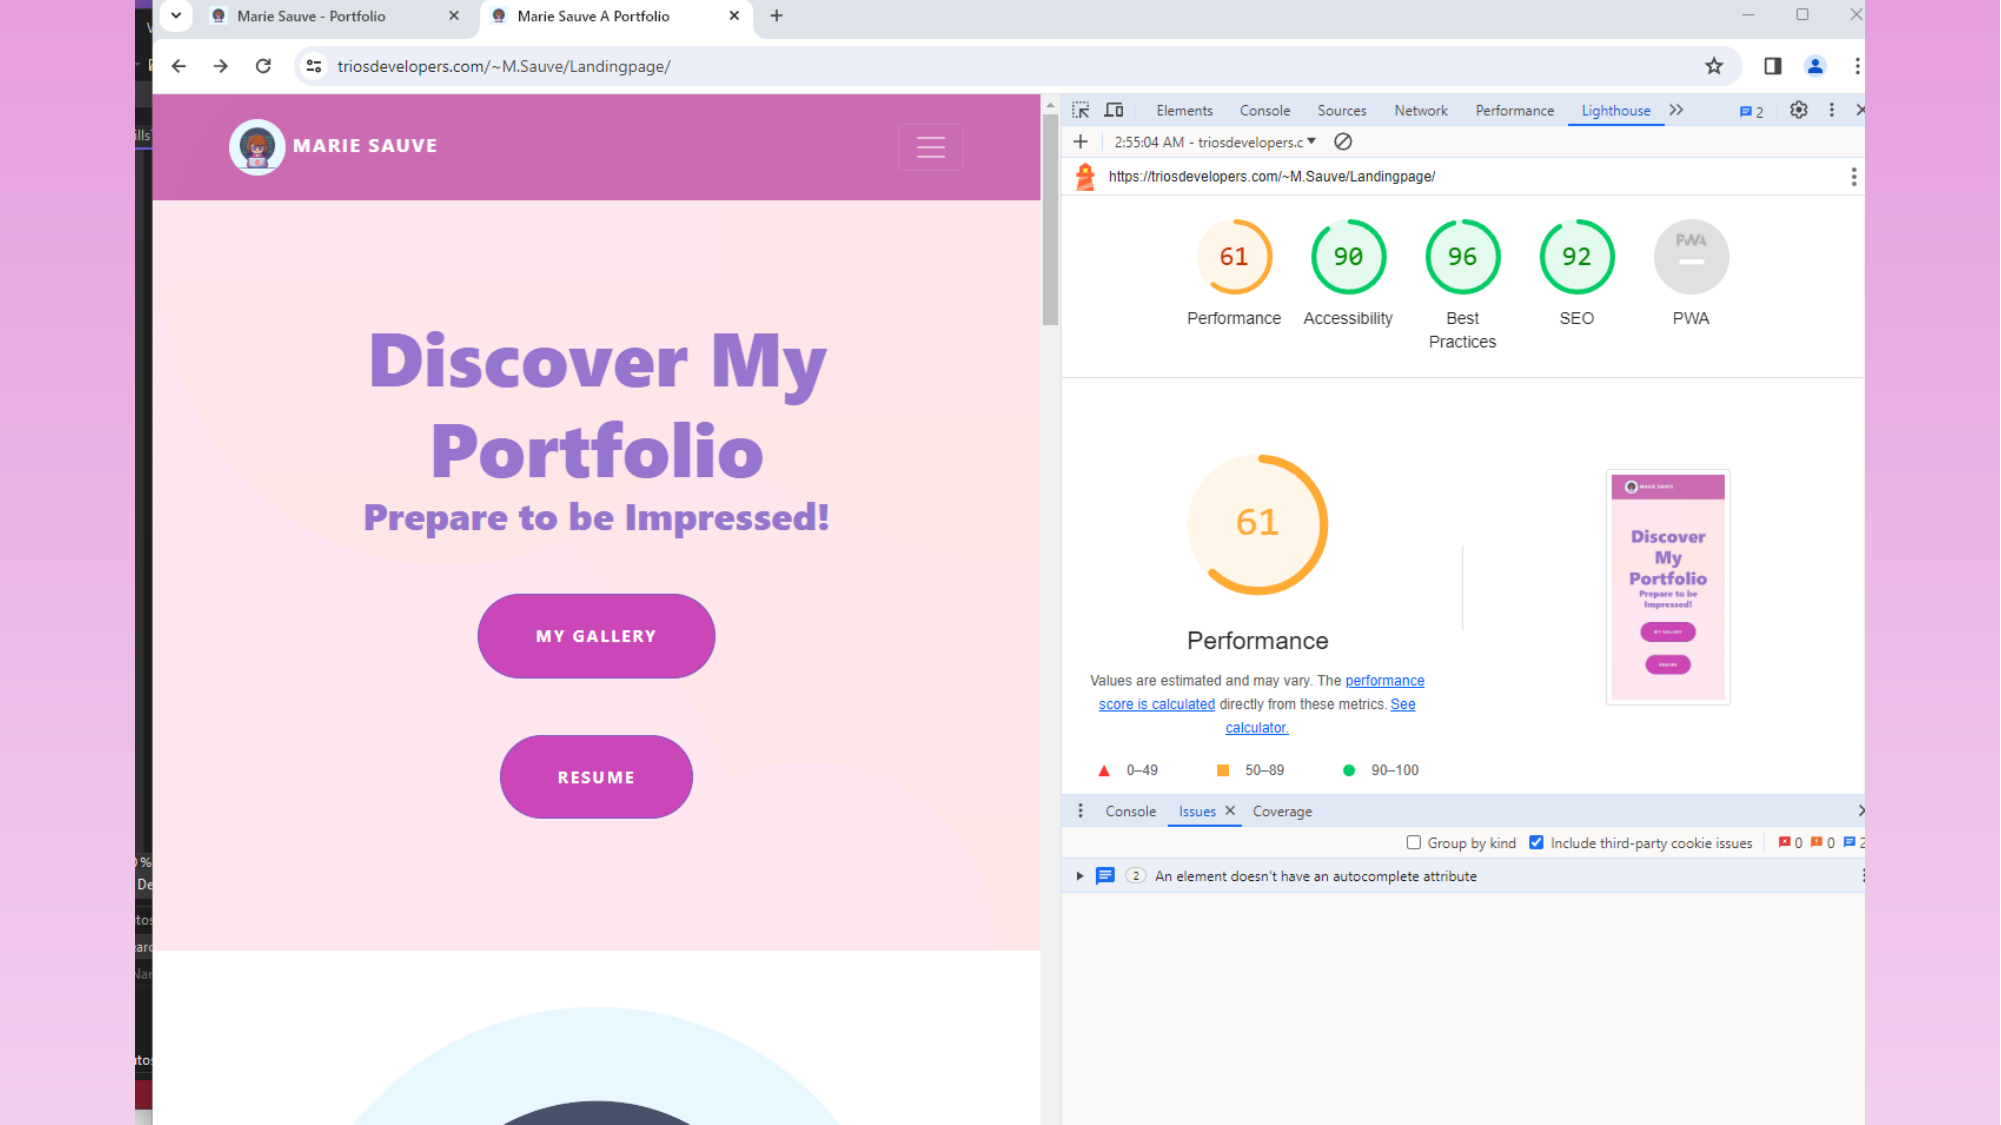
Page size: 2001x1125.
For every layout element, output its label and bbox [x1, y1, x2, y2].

picture [135, 0, 1865, 1125]
